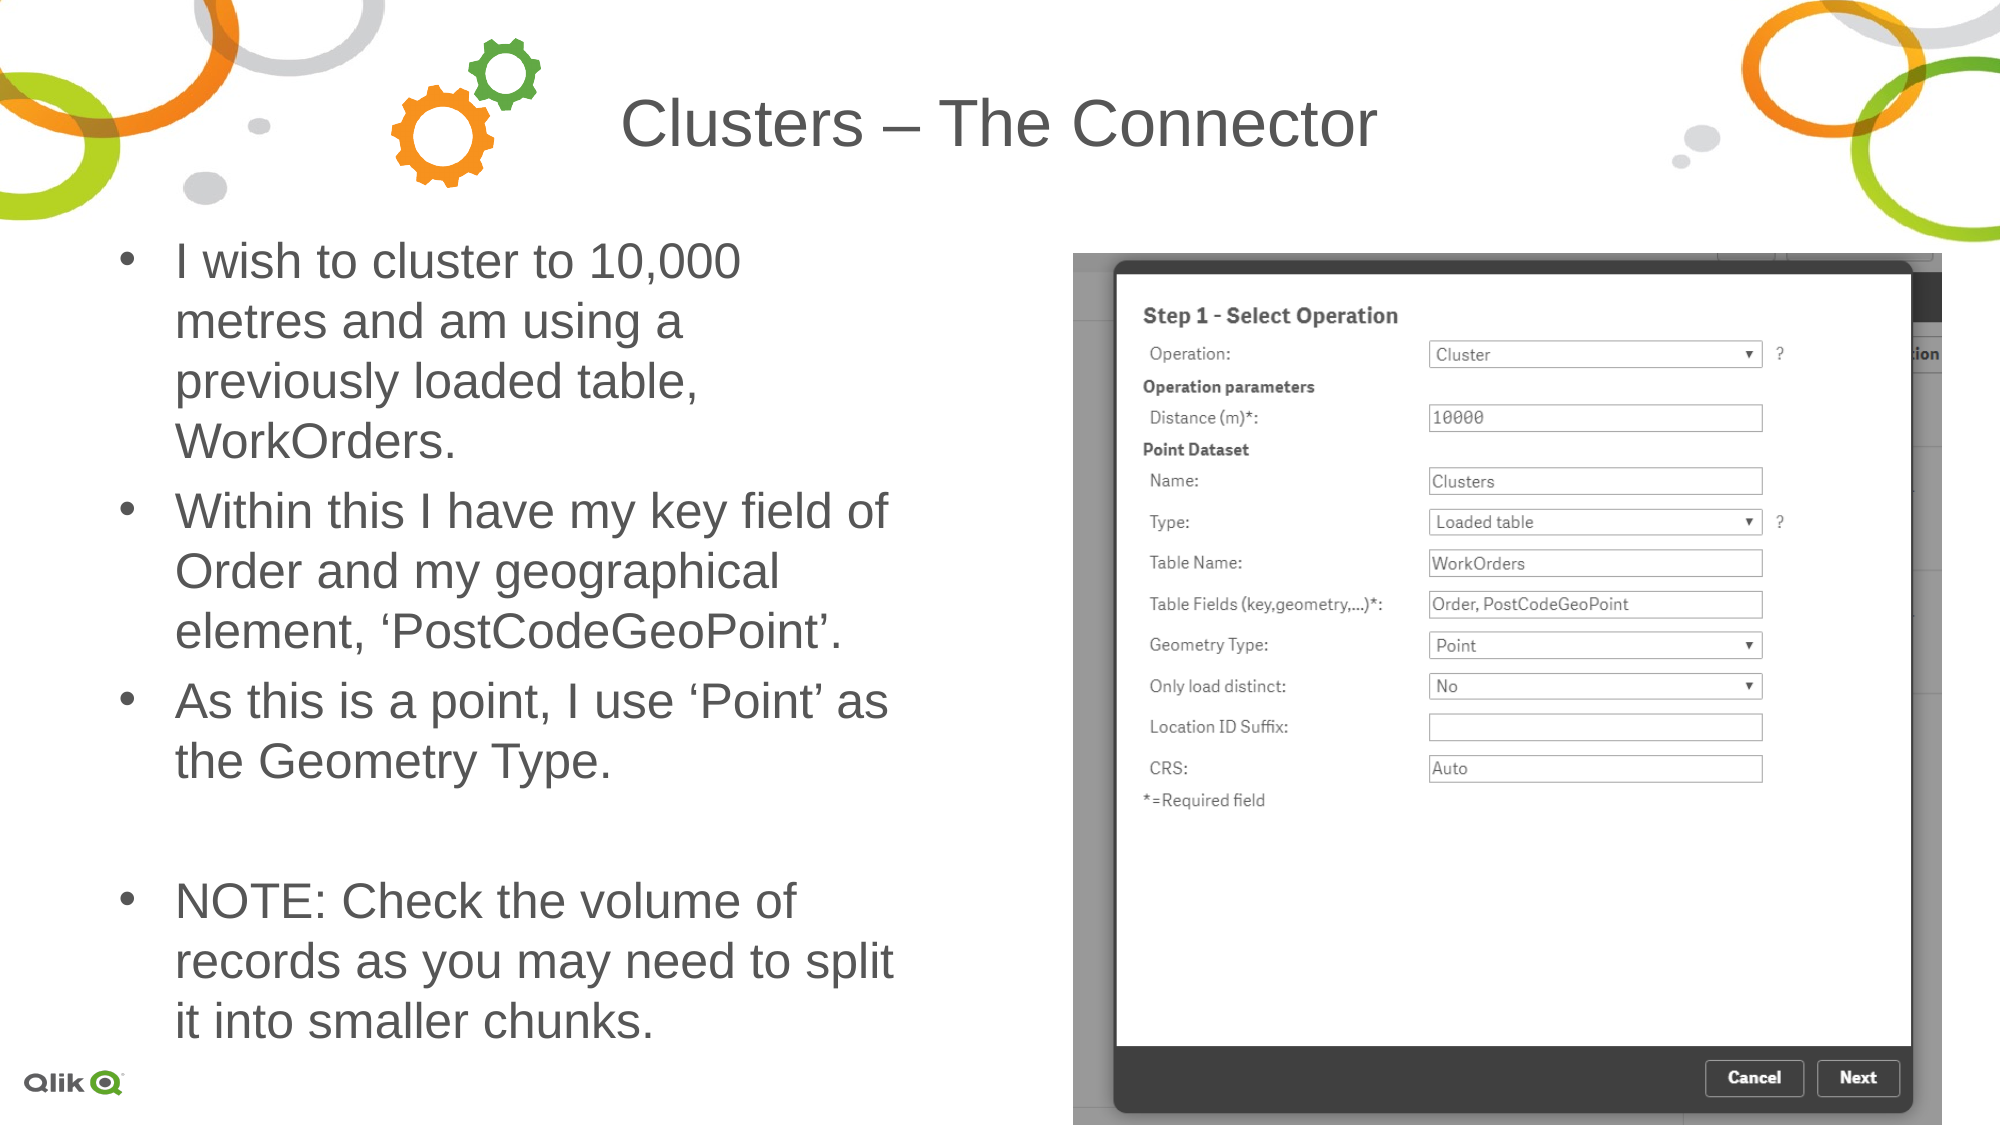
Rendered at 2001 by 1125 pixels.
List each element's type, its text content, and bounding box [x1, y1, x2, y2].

picture [23, 1070, 125, 1096]
picture [1664, 154, 2000, 245]
text_box Clusters – The Connector [546, 72, 2000, 154]
text_box I wish to cluster to 10,000 metres and am using a previously loaded table, WorkOrders. Within this I have my key field of Order and my geographical element, ‘PostCodeGeoPoint’. As this is a point, I use ‘Point’ as the Geometry Type. NOTE: Check the volume of records as you may need to split it into smaller chunks. [103, 221, 922, 427]
picture [0, 0, 541, 233]
picture [1073, 253, 1942, 1125]
text_box Clusters – The Connector [0, 72, 385, 154]
picture [1664, 0, 2000, 72]
